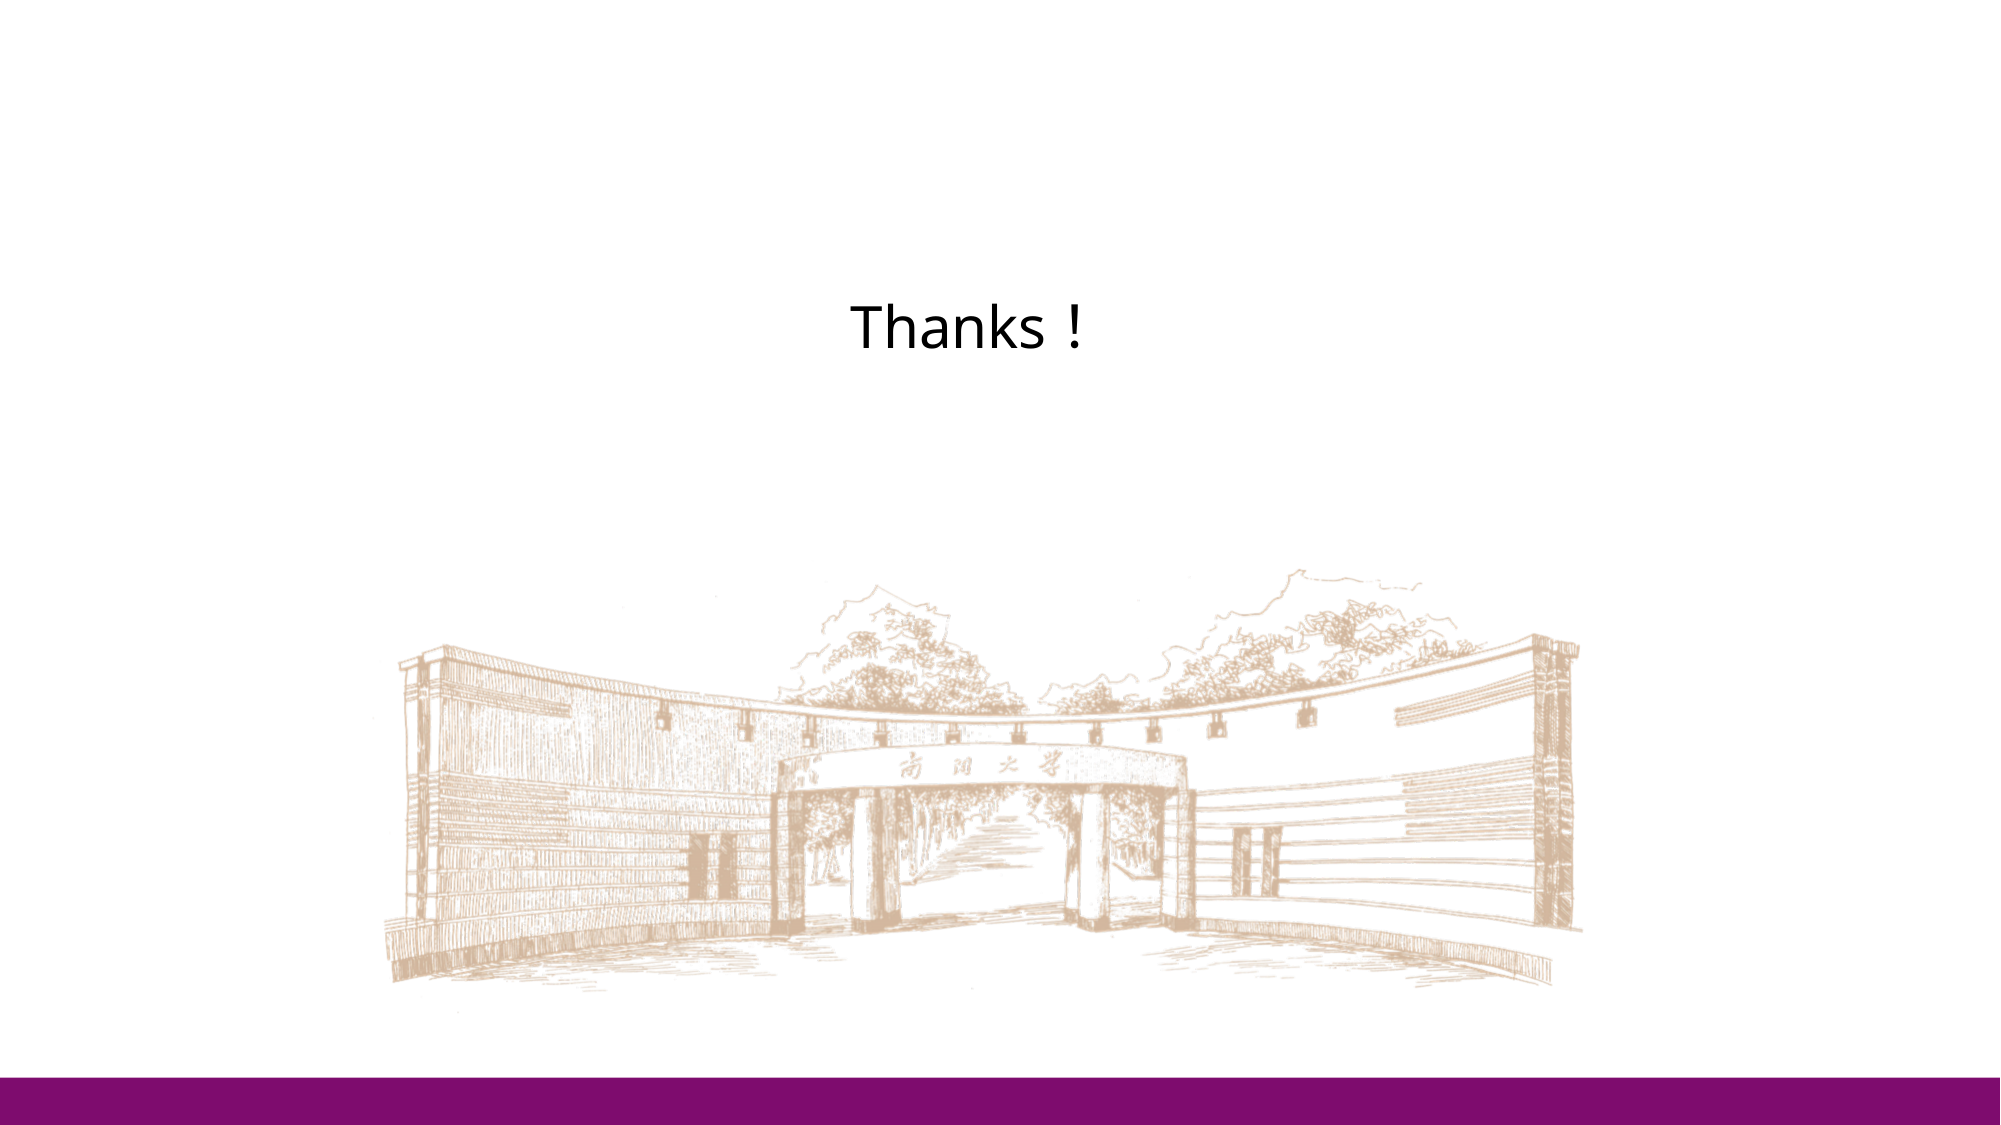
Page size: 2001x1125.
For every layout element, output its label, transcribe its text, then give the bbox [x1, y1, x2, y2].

picture [340, 556, 1635, 1016]
text_box Thanks！ [583, 168, 1387, 368]
